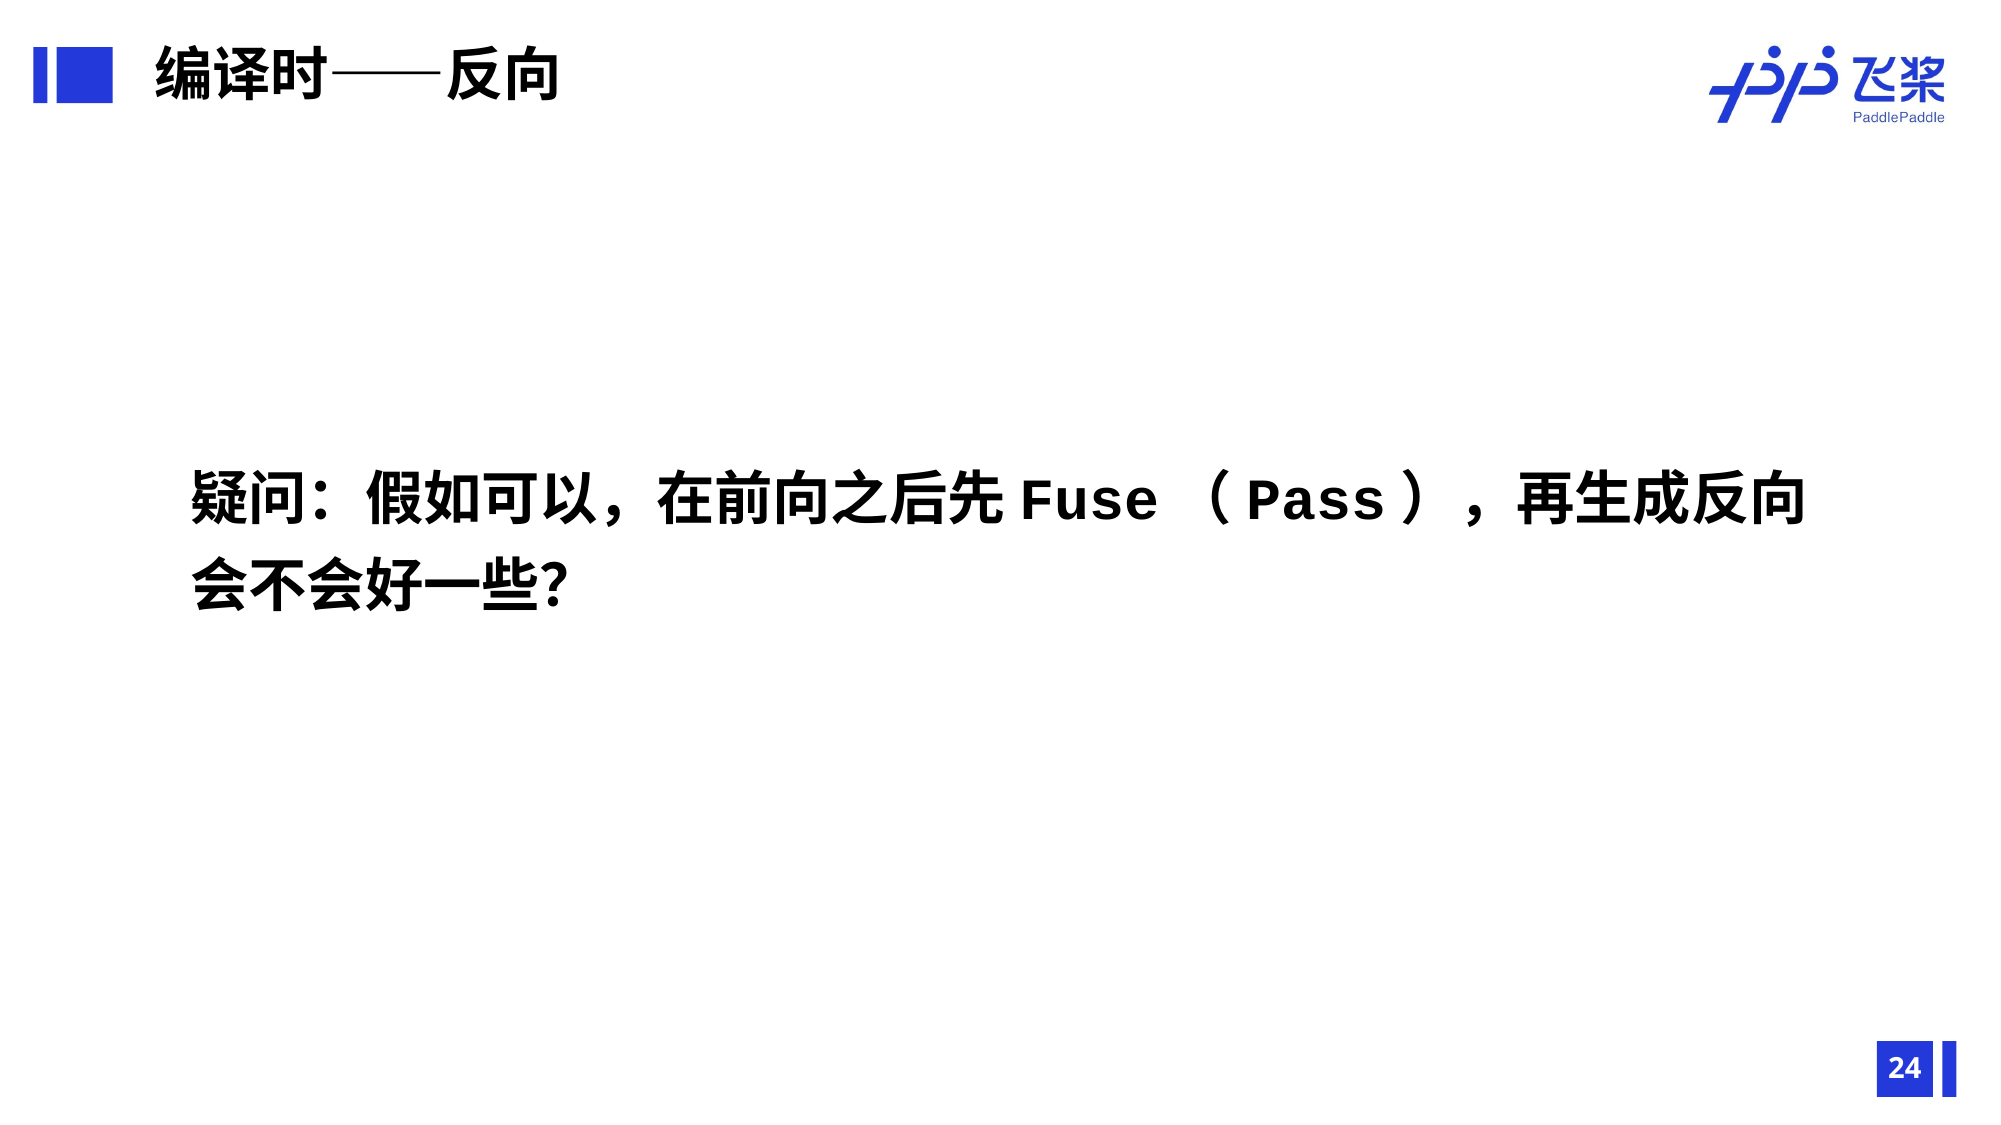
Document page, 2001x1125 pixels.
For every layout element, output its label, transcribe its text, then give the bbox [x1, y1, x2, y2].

text_box 疑问：假如可以，在前向之后先Fuse（Pass），再生成反向会不会好一些？ [175, 435, 1865, 626]
slide_number 24 [1864, 1039, 1946, 1099]
picture [1695, 27, 1961, 144]
text_box 编译时——反向 [139, 29, 605, 115]
